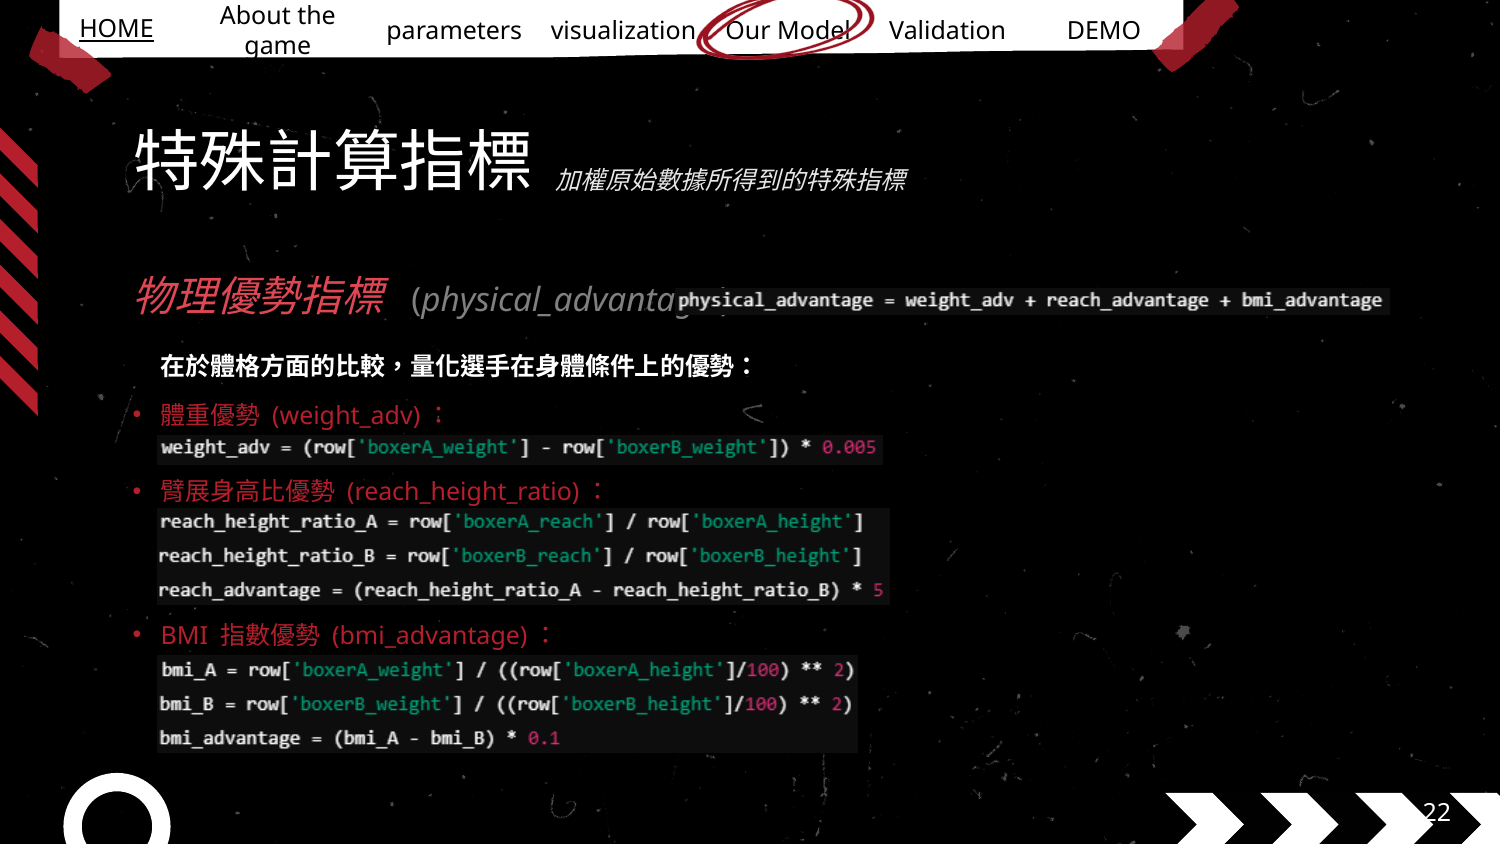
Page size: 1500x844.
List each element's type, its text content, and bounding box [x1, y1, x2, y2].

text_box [28, 0, 1240, 94]
text_box 加權原始數據所得到的特殊指標 [540, 135, 1090, 198]
picture [82, 792, 152, 844]
text_box 物理優勢指標 (physical_advantage ) [117, 246, 1004, 320]
picture [0, 0, 1500, 844]
title 特殊計算指標 [118, 103, 1382, 275]
slide_number 22 [1128, 782, 1467, 828]
subtitle 在於體格方面的比較，量化選手在身體條件上的優勢： 體重優勢 (weight_adv)： 臂展身高比優勢 (reach_height_ratio)： BMI 指數優勢 (bmi_advantage)： [117, 320, 1119, 728]
picture [685, 0, 885, 77]
